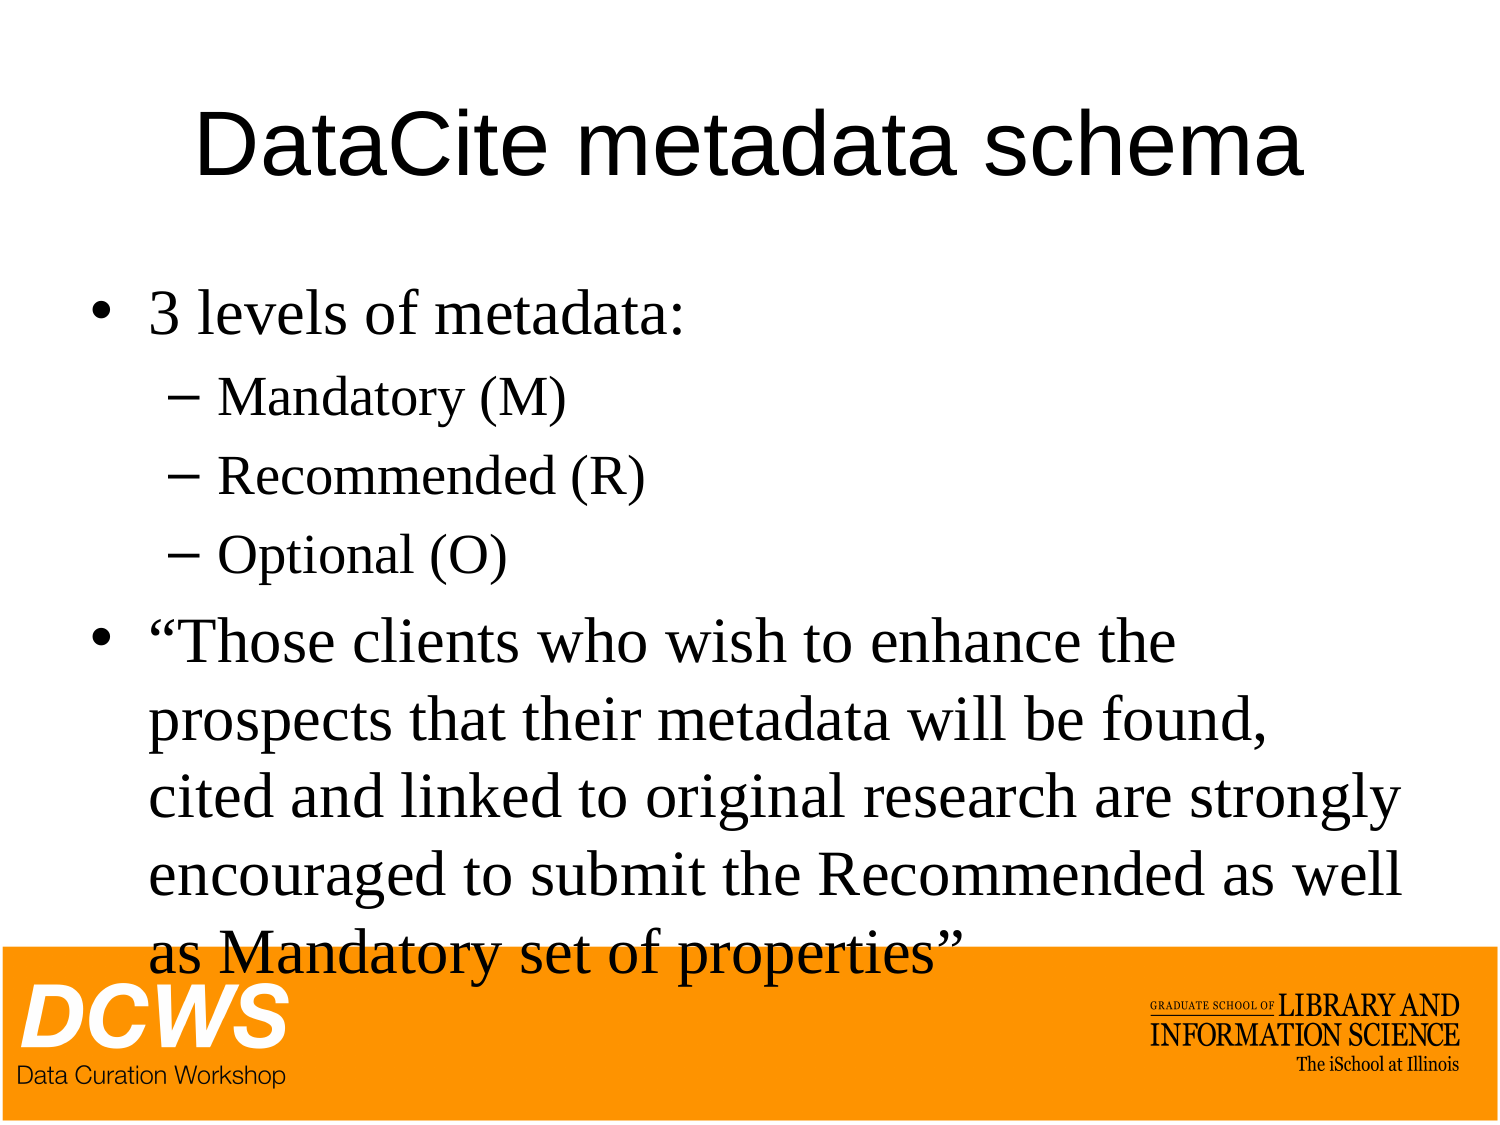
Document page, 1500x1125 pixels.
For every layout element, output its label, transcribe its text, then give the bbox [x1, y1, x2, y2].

picture [0, 944, 1500, 1123]
title DataCite metadata schema [75, 45, 1425, 233]
list 3 levels of metadata: Mandatory (M) Recommended (R) Optional (O) “Those clients who wish to enhance the prospects that their metadata will be found, cited and linked to original research are strongly encouraged to submit the Recommended as well as Mandatory set of properties” [75, 262, 1425, 1005]
